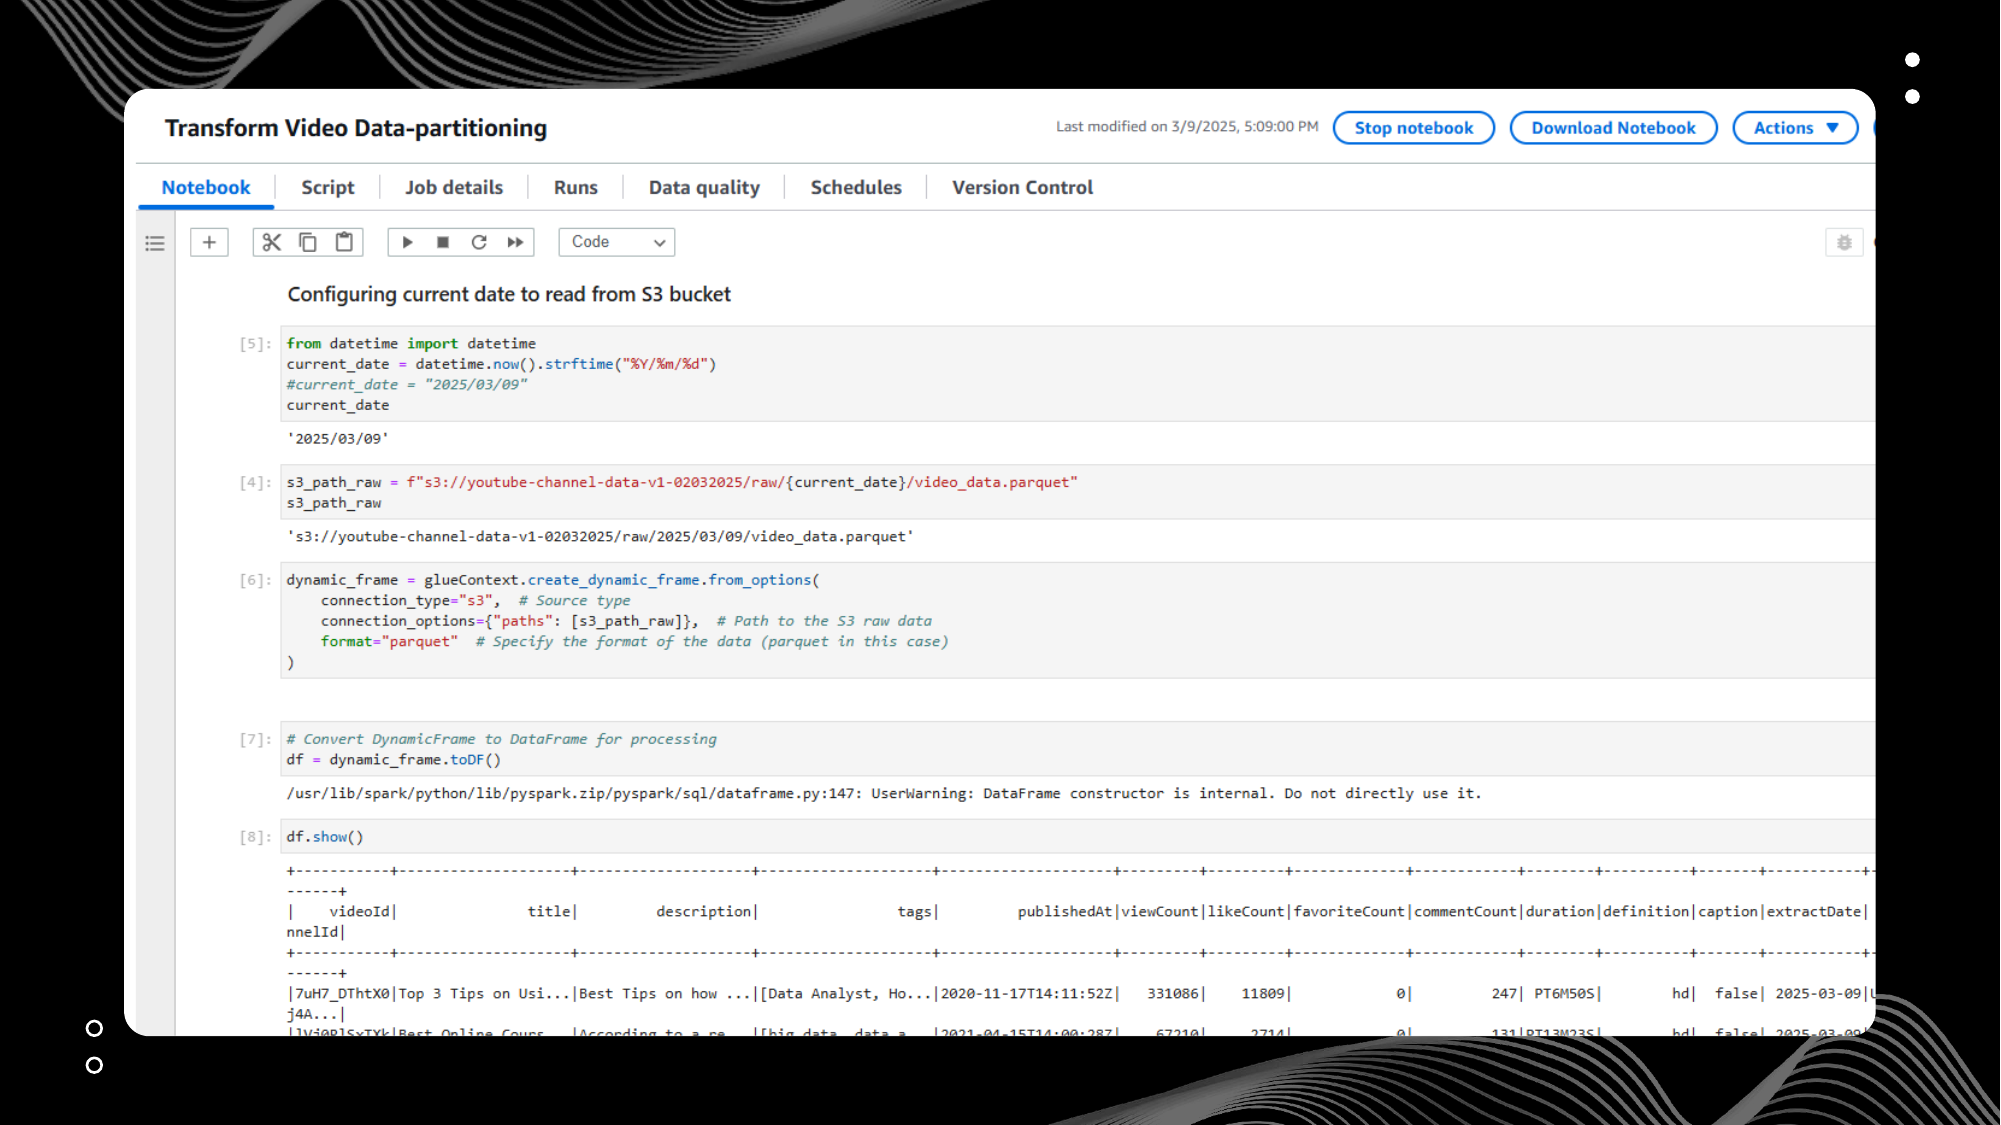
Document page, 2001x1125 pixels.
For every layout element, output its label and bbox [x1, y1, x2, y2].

picture [123, 88, 1876, 1037]
